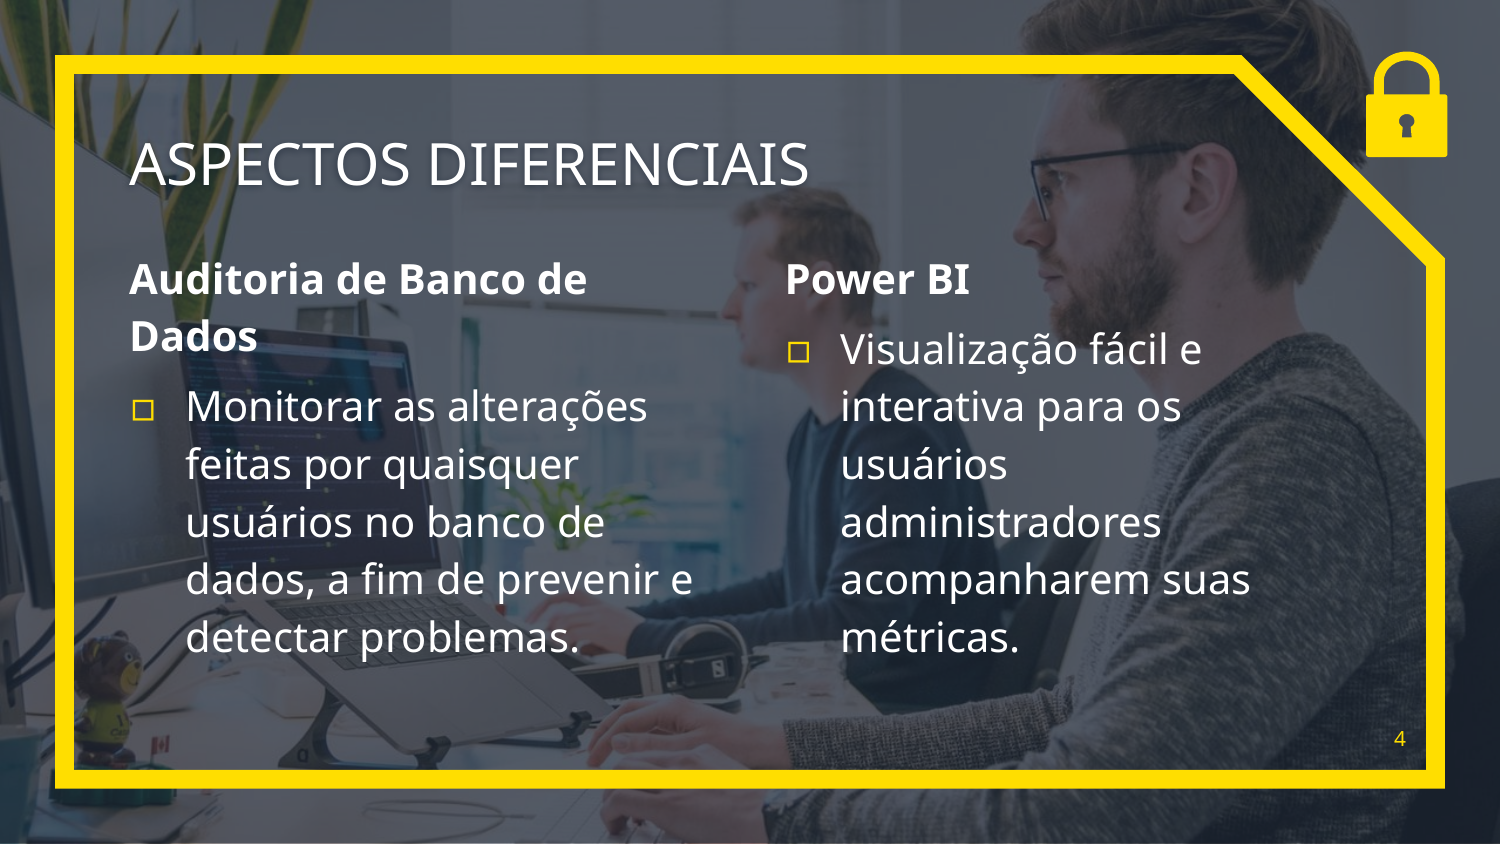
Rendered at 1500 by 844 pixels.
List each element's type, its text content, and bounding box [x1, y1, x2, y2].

text_box [1366, 51, 1448, 158]
list Auditoria de Banco de Dados Monitorar as alterações feitas por quaisquer usuários no banco de dados, a fim de prevenir e detectar problemas. [129, 245, 705, 712]
list Power BI Visualização fácil e interativa para os usuários administradores acompanharem suas métricas. [784, 245, 1287, 712]
slide_number 4 [1366, 711, 1406, 755]
title ASPECTOS DIFERENCIAIS [129, 117, 1232, 197]
